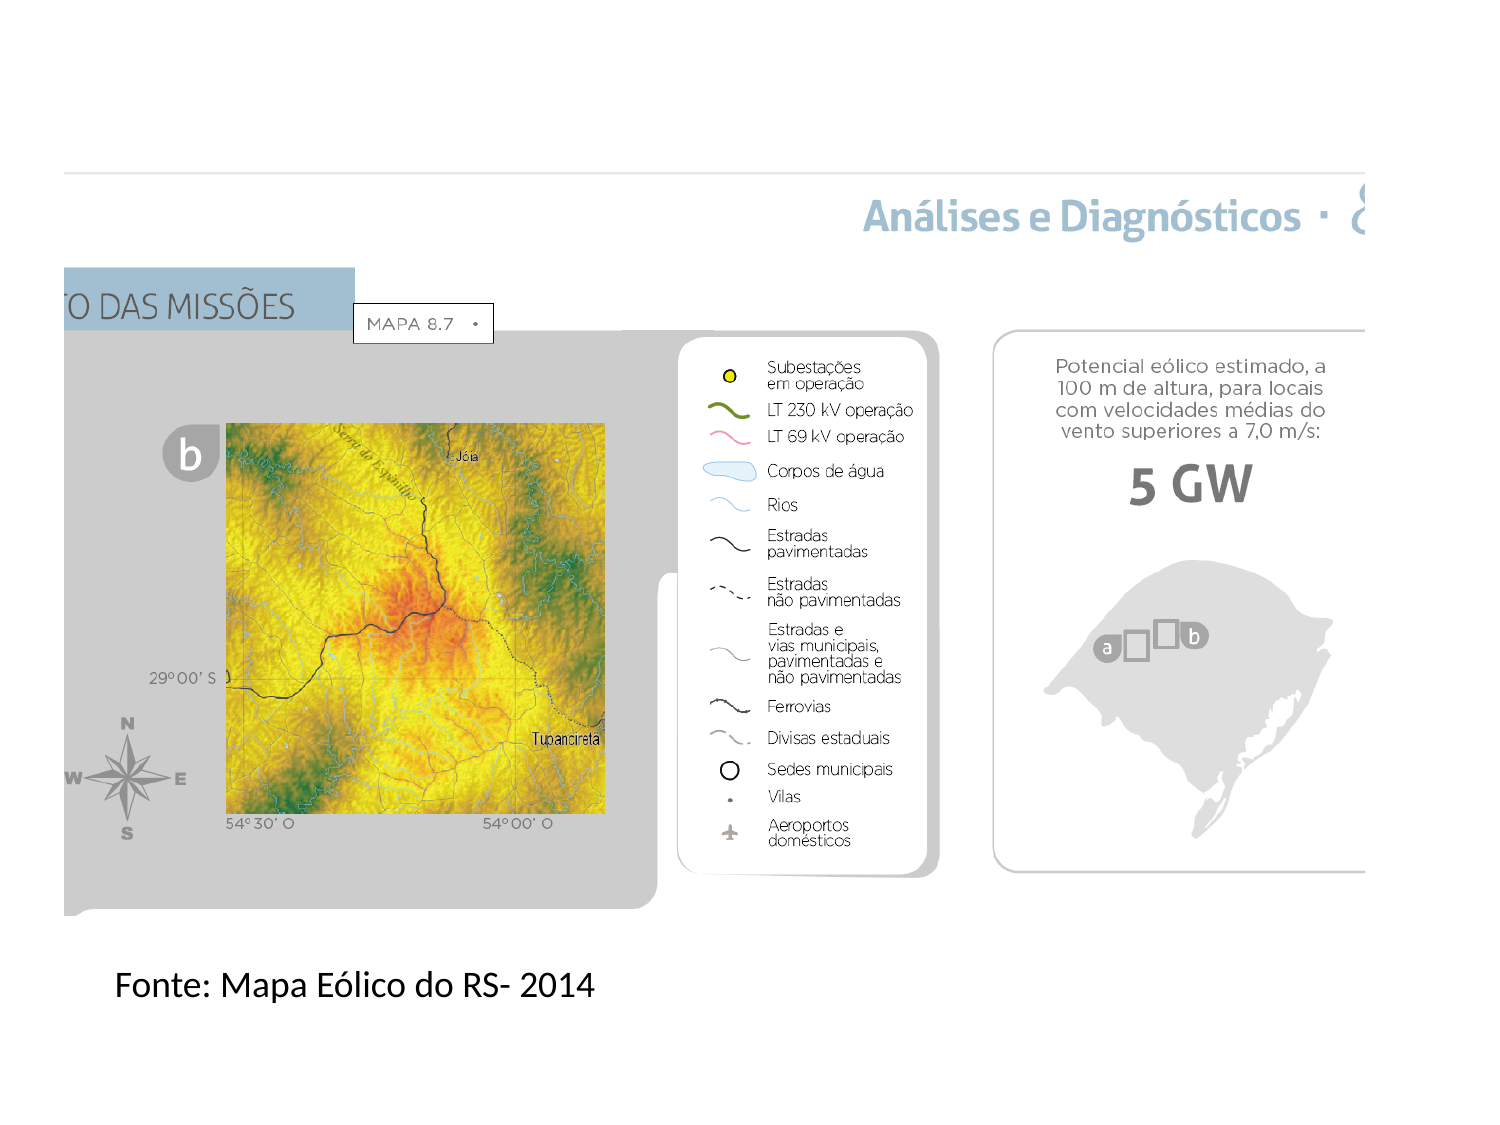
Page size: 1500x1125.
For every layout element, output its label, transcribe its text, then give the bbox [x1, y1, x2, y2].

text_box Fonte: Mapa Eólico do RS- 2014 [100, 952, 1081, 1012]
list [64, 172, 1366, 916]
